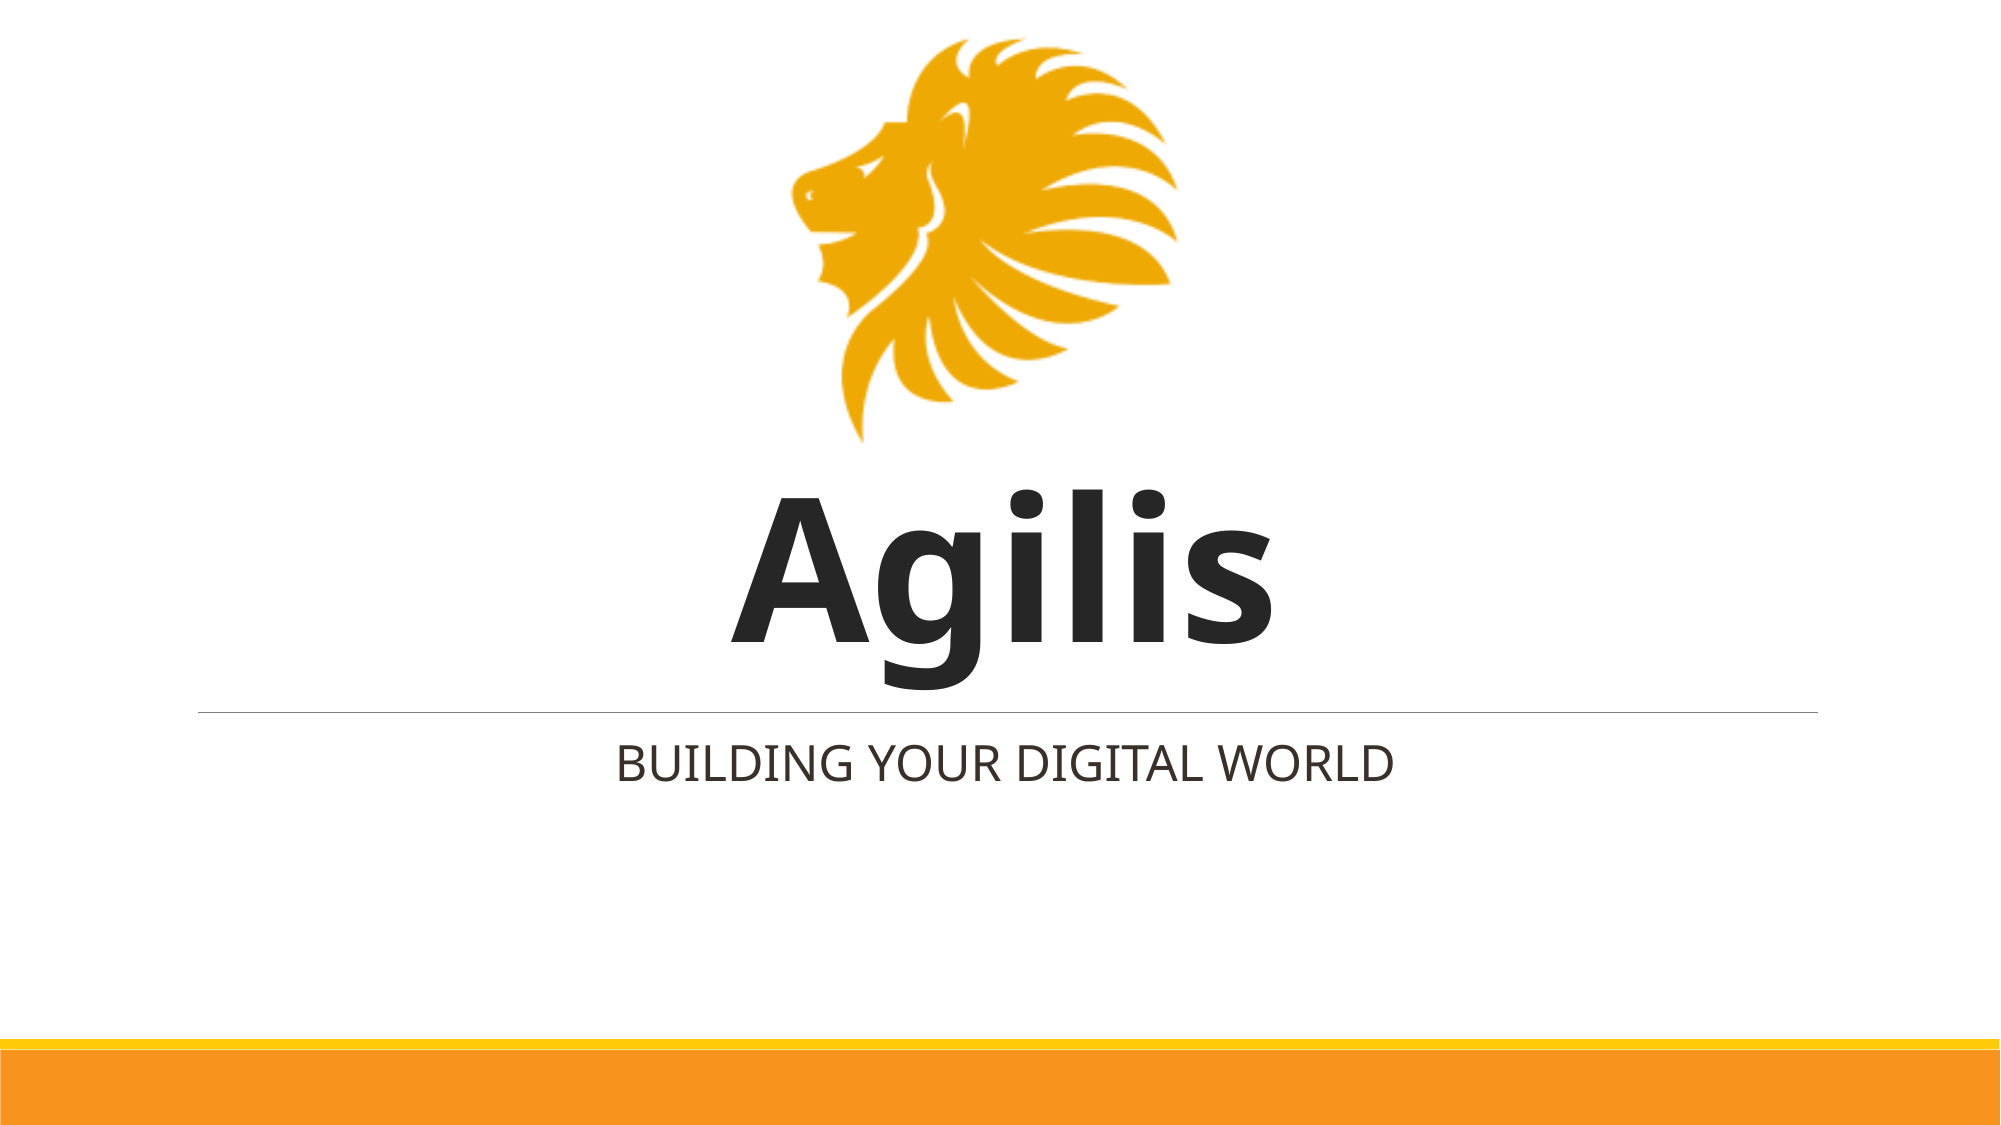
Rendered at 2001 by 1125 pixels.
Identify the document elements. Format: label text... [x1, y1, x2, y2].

subtitle BUILDING YOUR DIGITAL WORLD [180, 730, 1831, 919]
picture [743, 0, 1229, 485]
title Agilis [180, 505, 1831, 691]
